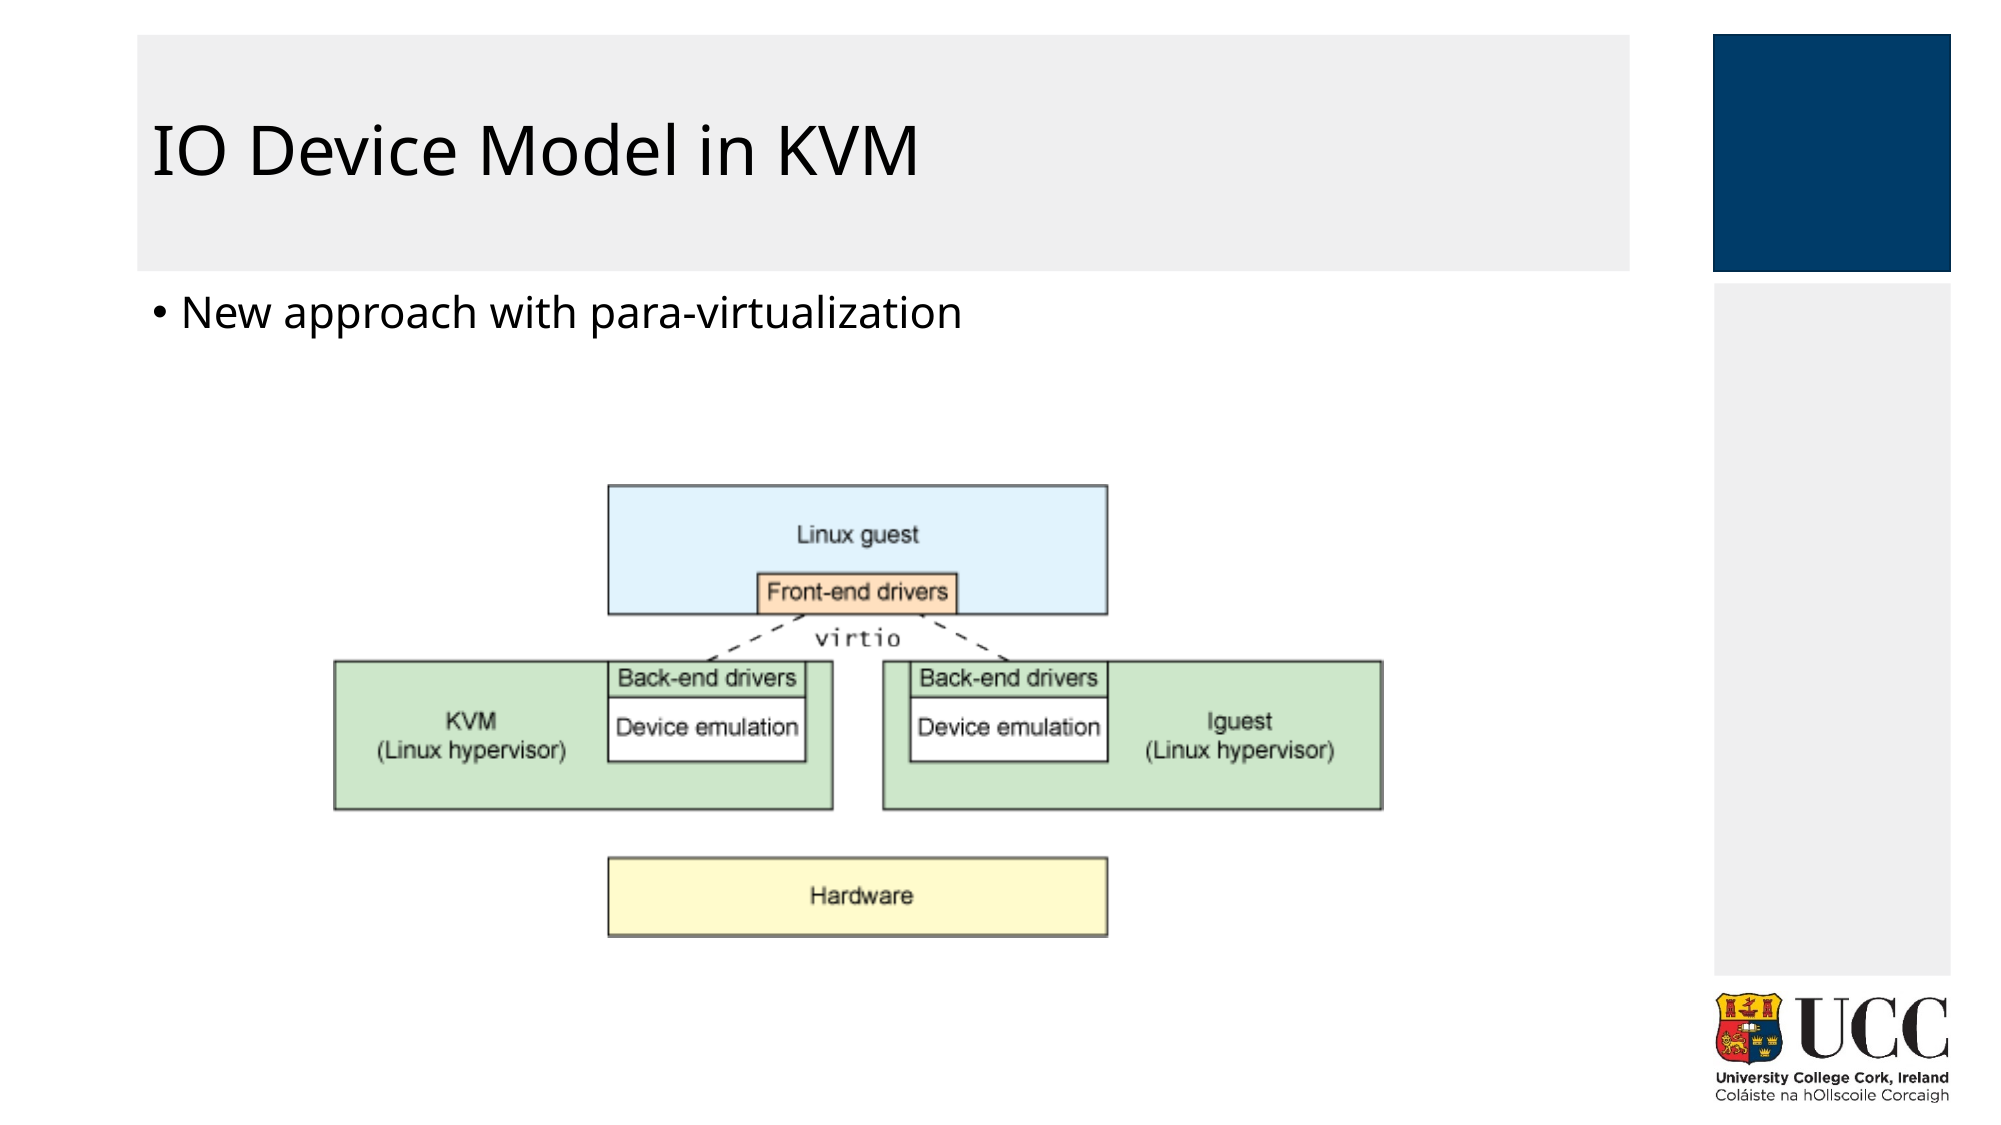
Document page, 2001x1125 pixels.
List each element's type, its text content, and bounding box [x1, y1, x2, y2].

list New approach with para-virtualization [137, 283, 1630, 976]
title IO Device Model in KVM [137, 34, 1630, 272]
picture [333, 483, 1384, 938]
picture [1713, 991, 1951, 1103]
